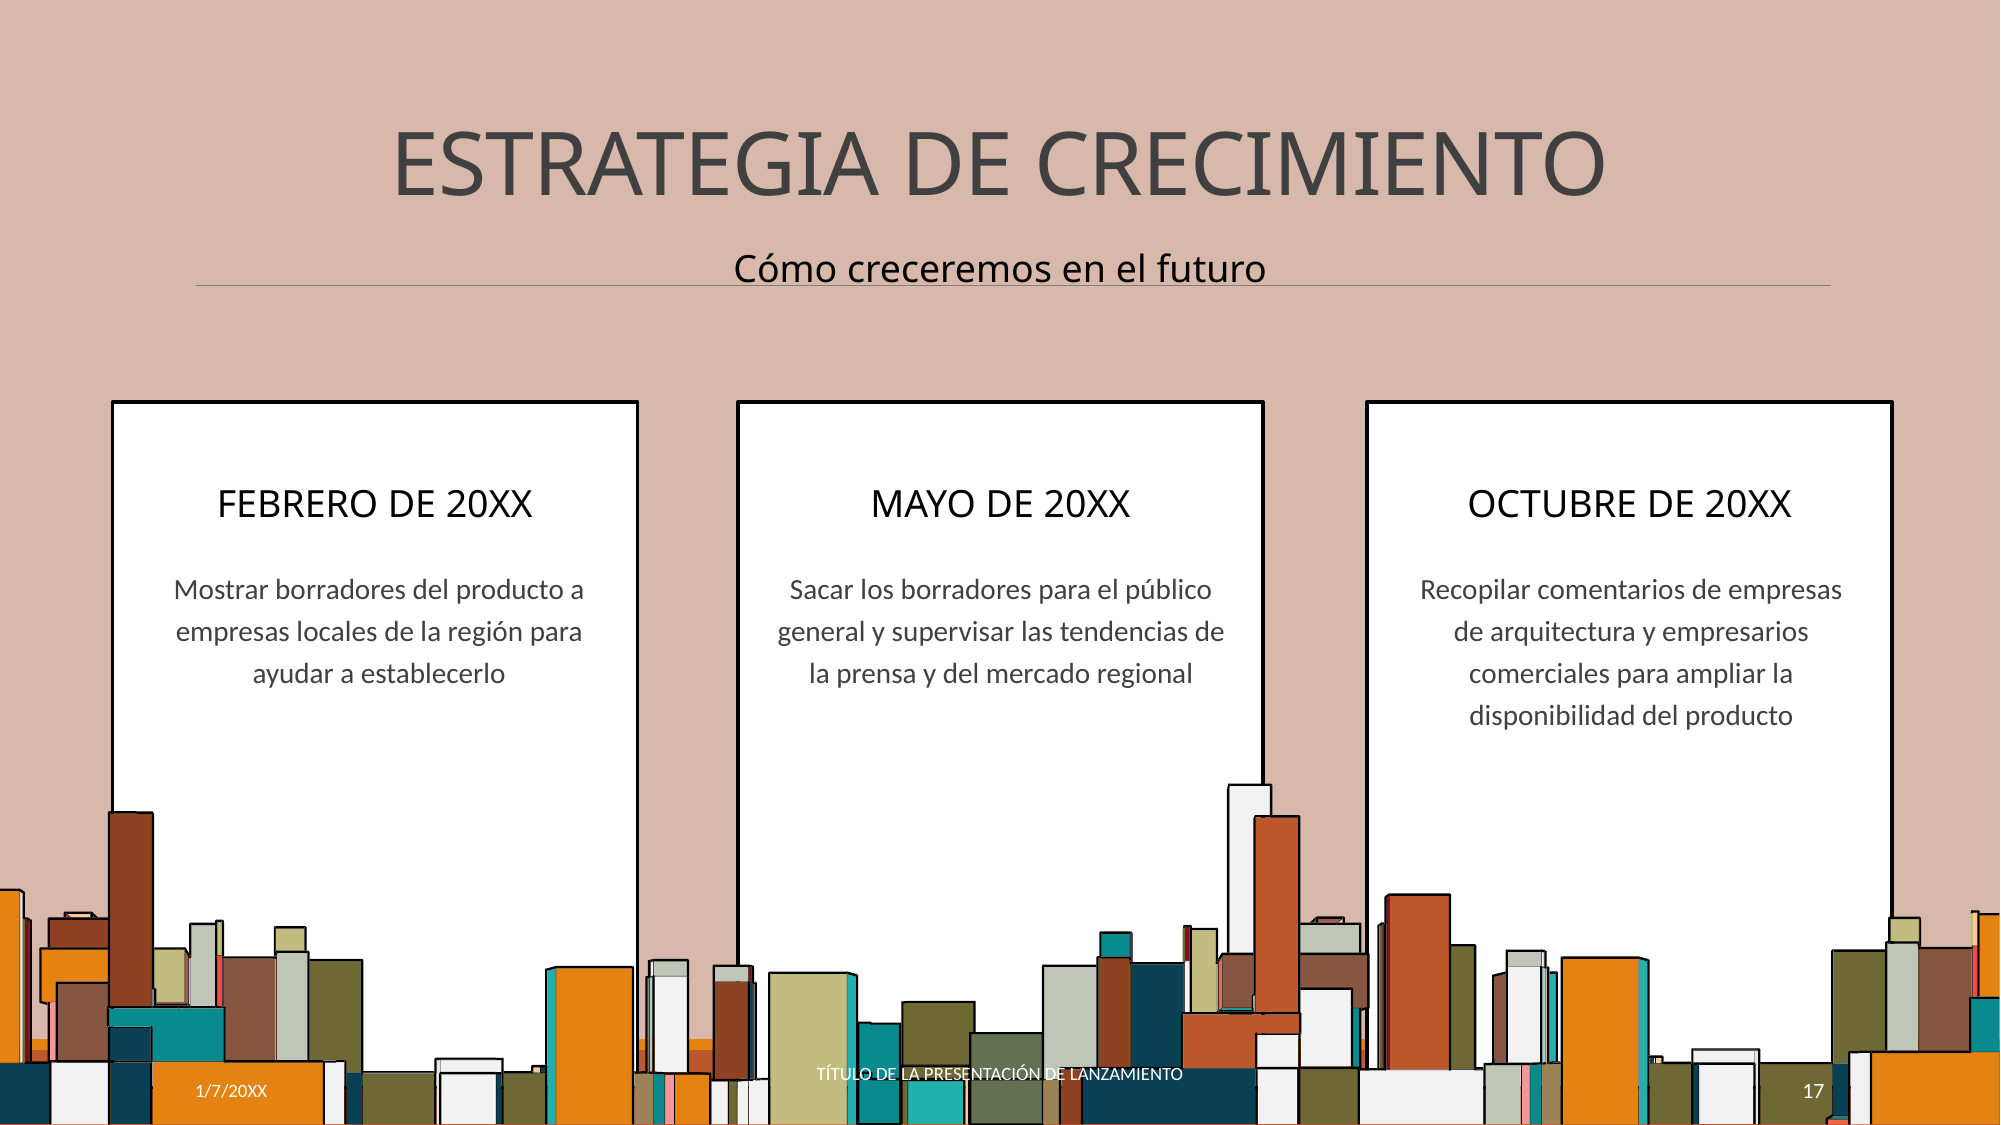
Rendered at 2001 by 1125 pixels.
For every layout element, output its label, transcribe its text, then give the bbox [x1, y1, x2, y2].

slide_number 17 [1624, 1059, 1840, 1120]
list Recopilar comentarios de empresas de arquitectura y empresarios comerciales para ampliar la disponibilidad del producto [1406, 556, 1857, 797]
footer Título de la presentación de lanzamiento [662, 1042, 1338, 1103]
list FEBRERO DE 20XX [111, 400, 639, 825]
title ESTRATEGIA DE CRECIMIENTO [257, 115, 1743, 221]
list Sacar los borradores para el público general y supervisar las tendencias de la prensa y del mercado regional [776, 556, 1227, 797]
list MAYO DE 20XX [736, 400, 1265, 825]
list Cómo creceremos en el futuro [258, 228, 1743, 293]
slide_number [180, 1059, 586, 1120]
list OCTUBRE DE 20XX [1365, 400, 1894, 825]
list Mostrar borradores del producto a empresas locales de la región para ayudar a establecerlo [154, 556, 605, 797]
